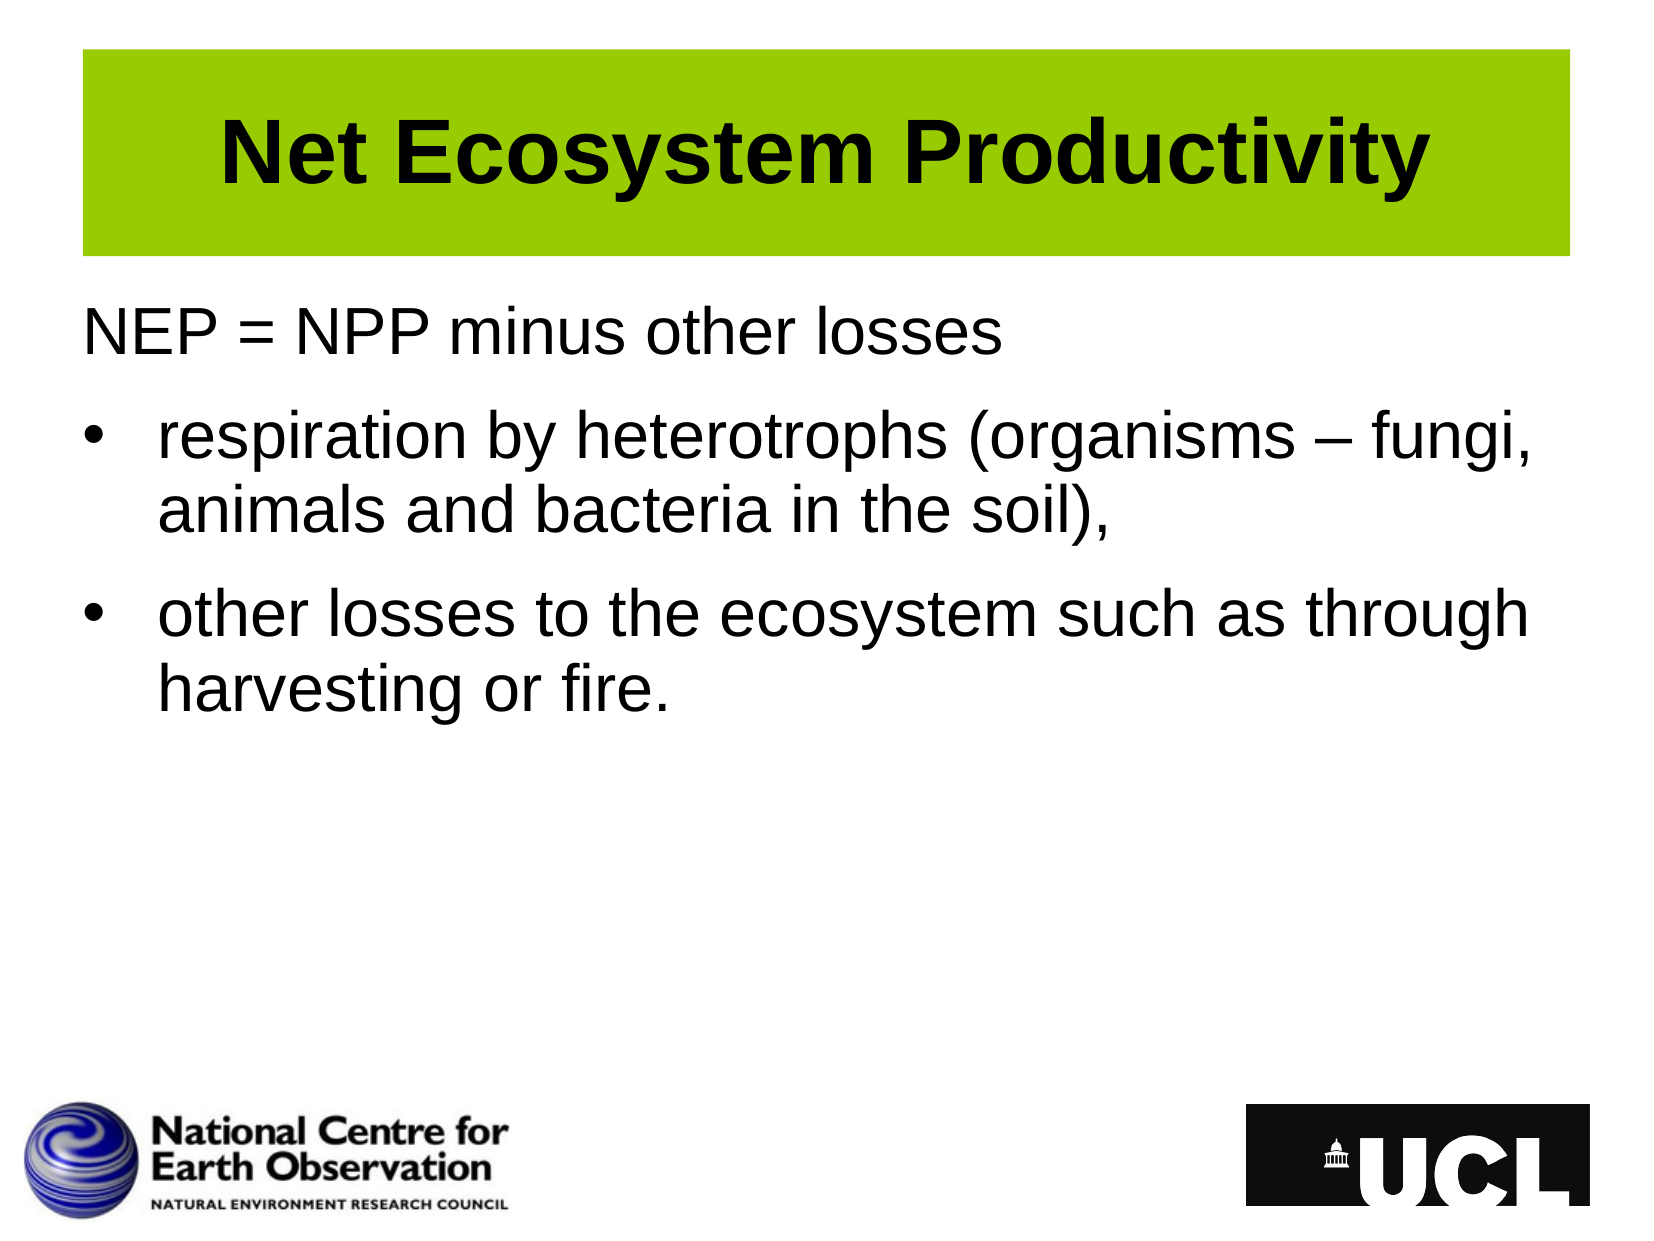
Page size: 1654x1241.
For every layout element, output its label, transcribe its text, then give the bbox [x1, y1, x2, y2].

picture [1246, 1104, 1590, 1206]
title Net Ecosystem Productivity [82, 49, 1571, 257]
picture [23, 1097, 513, 1223]
list NEP = NPP minus other losses respiration by heterotrophs (organisms – fungi, animals and bacteria in the soil), other losses to the ecosystem such as through harvesting or fire. [82, 289, 1571, 1109]
